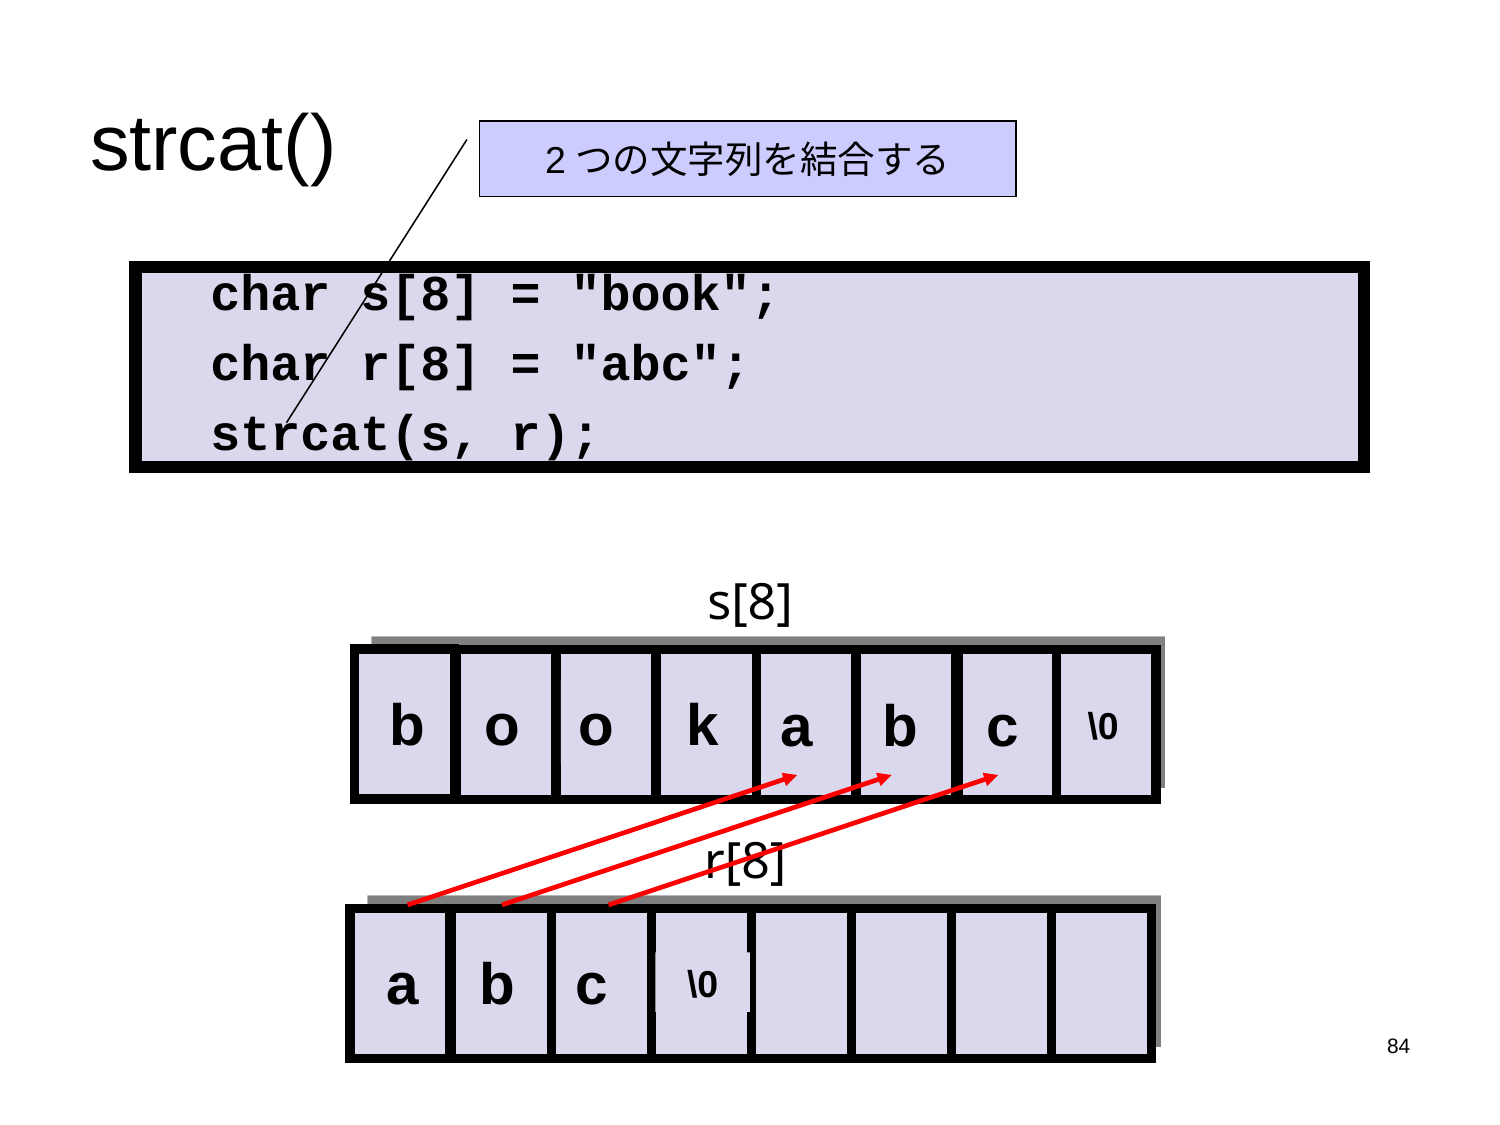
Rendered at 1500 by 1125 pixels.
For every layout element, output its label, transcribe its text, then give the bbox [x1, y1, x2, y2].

text_box [501, 773, 892, 906]
text_box [407, 773, 798, 906]
text_box [350, 908, 450, 1059]
text_box a [761, 680, 833, 766]
text_box [556, 649, 656, 800]
text_box \0 [1062, 694, 1144, 755]
text_box r[8] [651, 821, 839, 890]
text_box [951, 908, 1051, 1059]
text_box c [967, 680, 1038, 766]
text_box [1056, 649, 1157, 800]
text_box \0 [655, 952, 750, 1012]
text_box [656, 649, 756, 800]
text_box r[8] [651, 829, 839, 897]
text_box [608, 773, 999, 906]
text_box char s[8] = "book"; char r[8] = "abc"; strcat(s, r); [135, 267, 1365, 467]
text_box b [461, 938, 533, 1024]
text_box [354, 649, 455, 800]
text_box [451, 908, 551, 1059]
text_box k [667, 679, 738, 765]
text_box b [864, 680, 936, 766]
text_box 2つの文字列を結合する [479, 120, 1016, 197]
text_box [756, 649, 856, 800]
text_box o [560, 679, 632, 765]
text_box c [556, 938, 627, 1024]
text_box s[8] [656, 562, 844, 638]
text_box [958, 649, 1056, 800]
text_box [851, 908, 951, 1059]
text_box [1051, 908, 1152, 1059]
slide_number 84 [1074, 1024, 1426, 1101]
text_box [551, 908, 651, 1059]
text_box [456, 649, 556, 800]
text_box b [372, 679, 443, 765]
title strcat() [75, 45, 1425, 233]
text_box o [466, 679, 538, 765]
text_box a [367, 938, 439, 1024]
text_box [856, 649, 957, 800]
text_box [751, 908, 851, 1059]
text_box [651, 908, 751, 1059]
